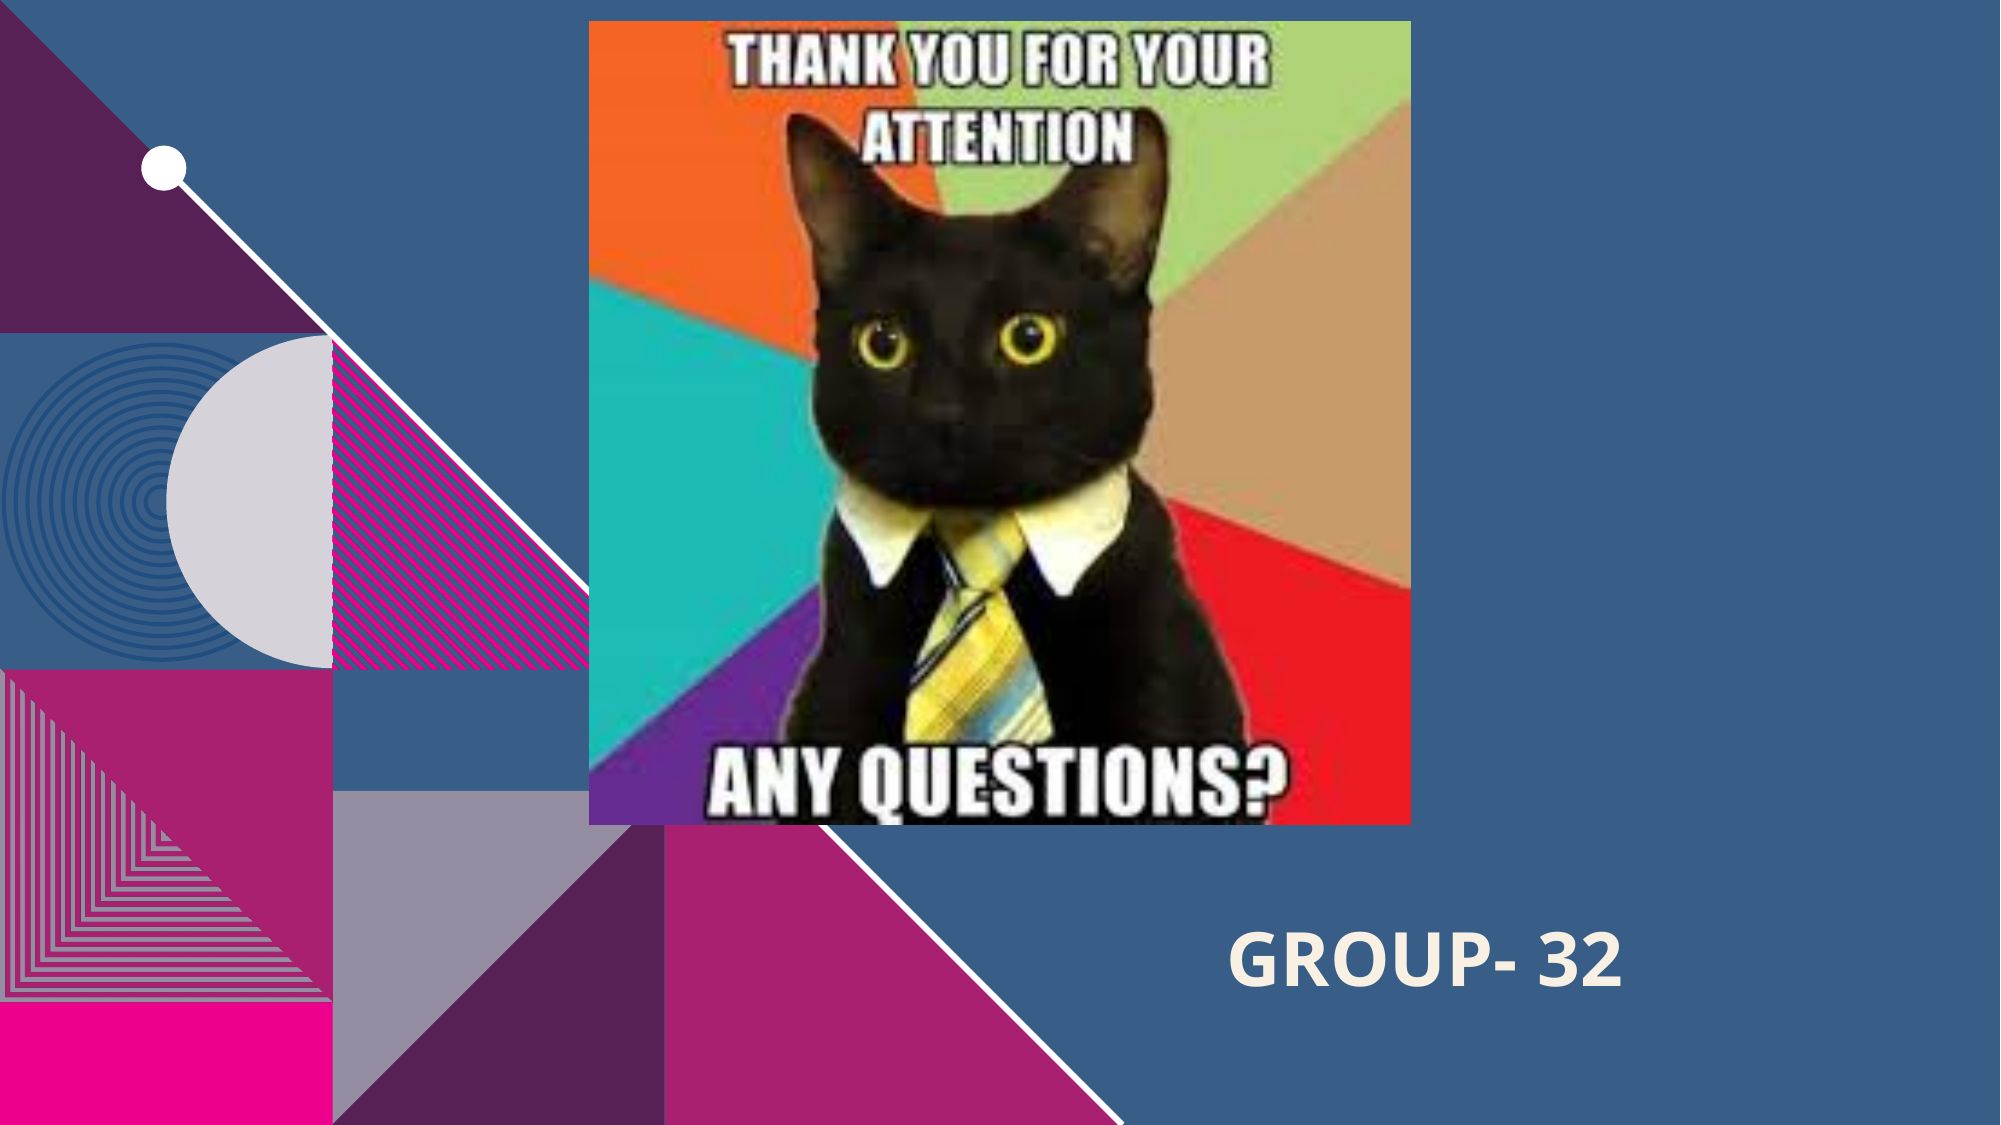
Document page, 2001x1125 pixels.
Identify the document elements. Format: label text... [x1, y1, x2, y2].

subtitle GROUP- 32 [1211, 859, 1854, 1035]
picture [0, 21, 1411, 1002]
